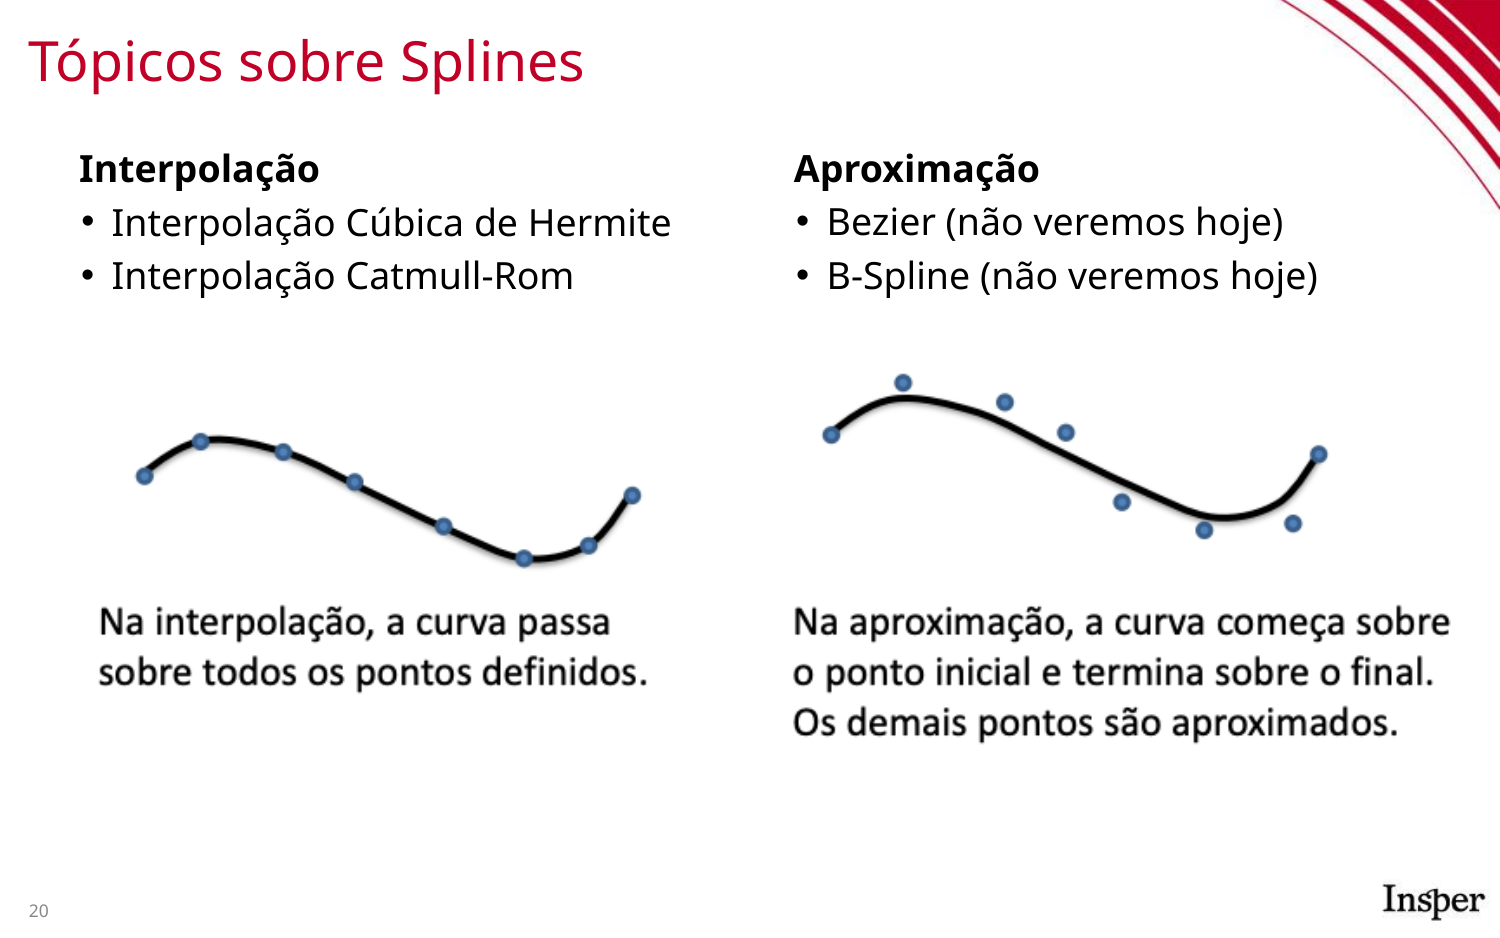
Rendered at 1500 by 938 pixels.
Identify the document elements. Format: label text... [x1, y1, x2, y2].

list Interpolação Interpolação Cúbica de Hermite Interpolação Catmull-Rom [64, 137, 736, 317]
title Tópicos sobre Splines [13, 18, 1397, 104]
picture [57, 0, 1500, 938]
slide_number ‹#› [0, 887, 78, 938]
list Aproximação Bezier (não veremos hoje) B-Spline (não veremos hoje) [779, 137, 1476, 349]
